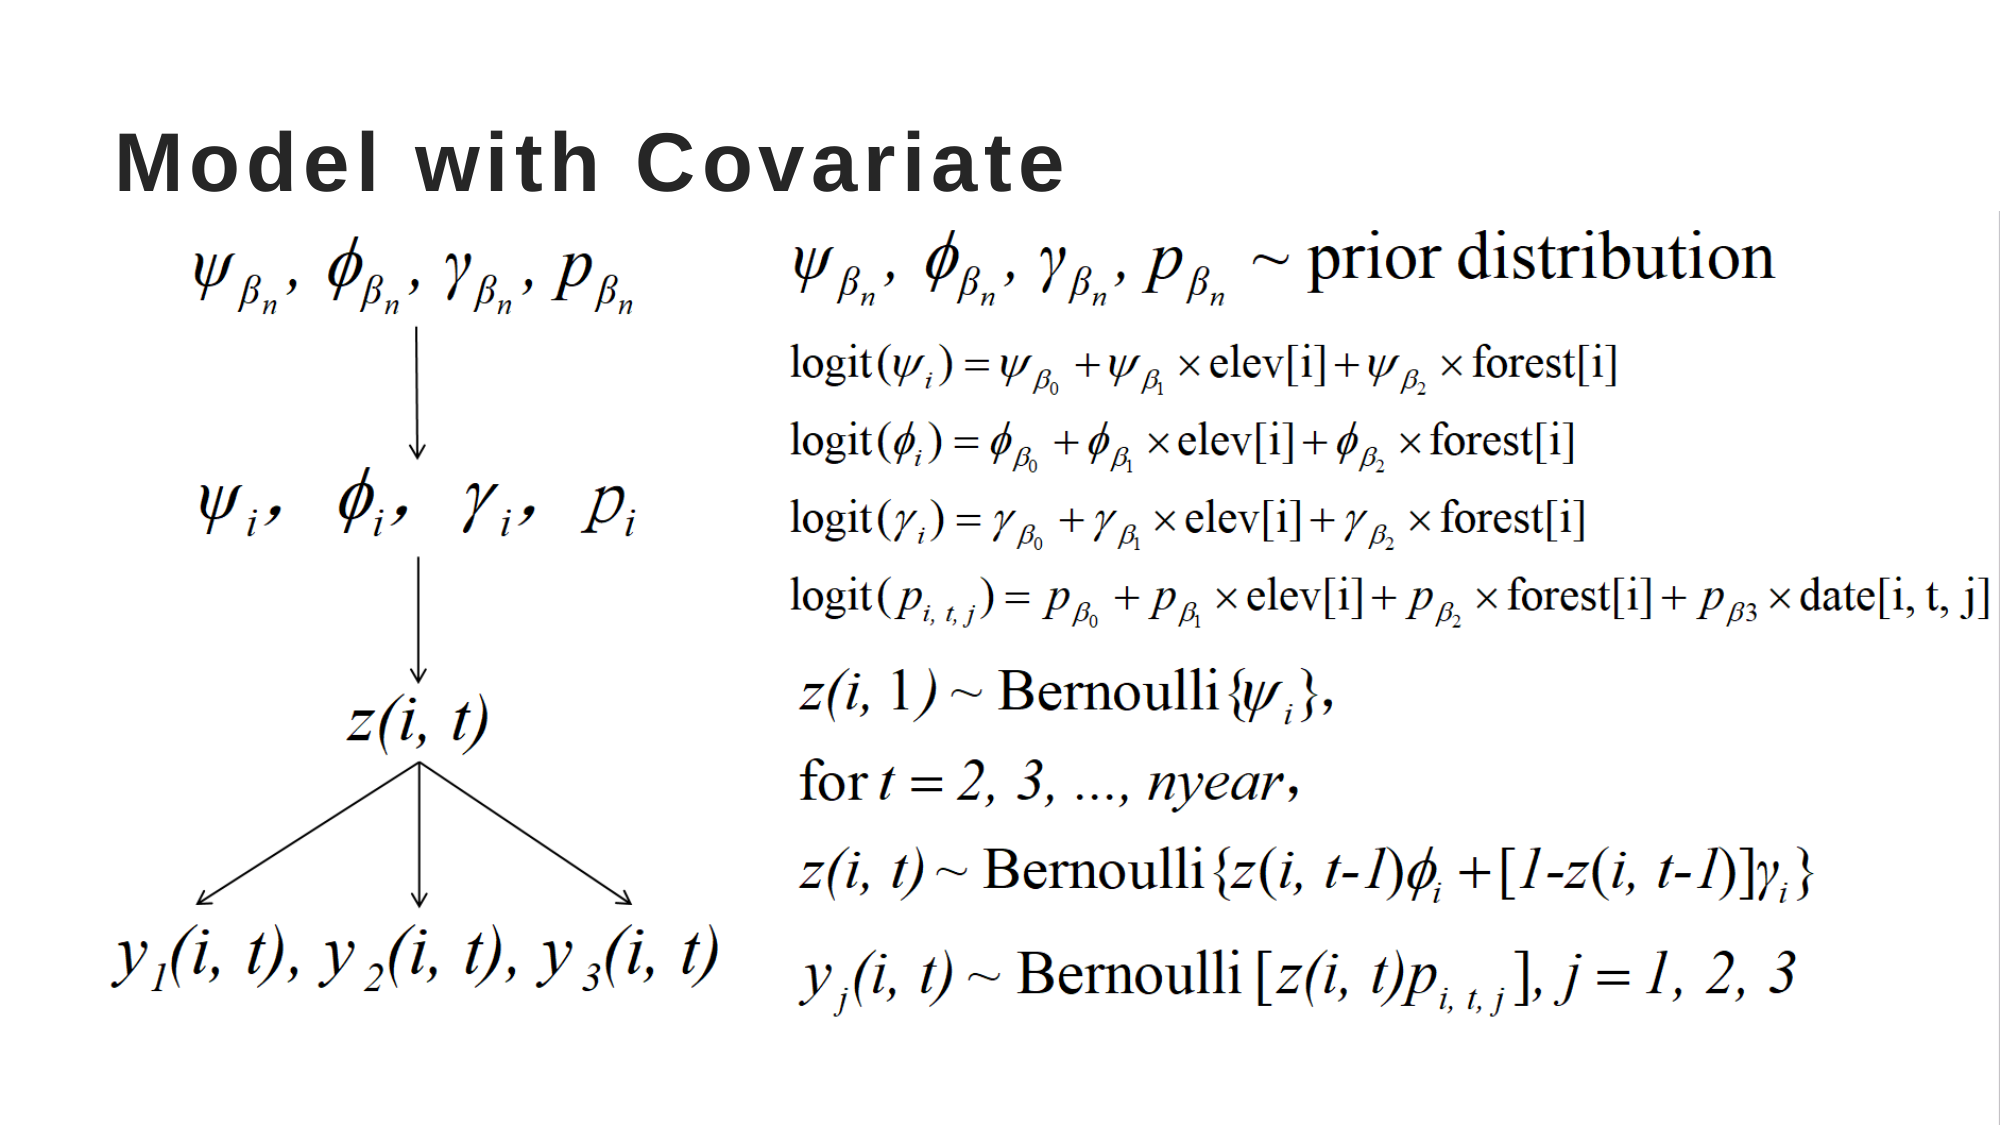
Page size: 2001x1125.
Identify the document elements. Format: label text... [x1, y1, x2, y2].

title Model with Covariate [99, 99, 1900, 210]
picture [0, 210, 2000, 1125]
